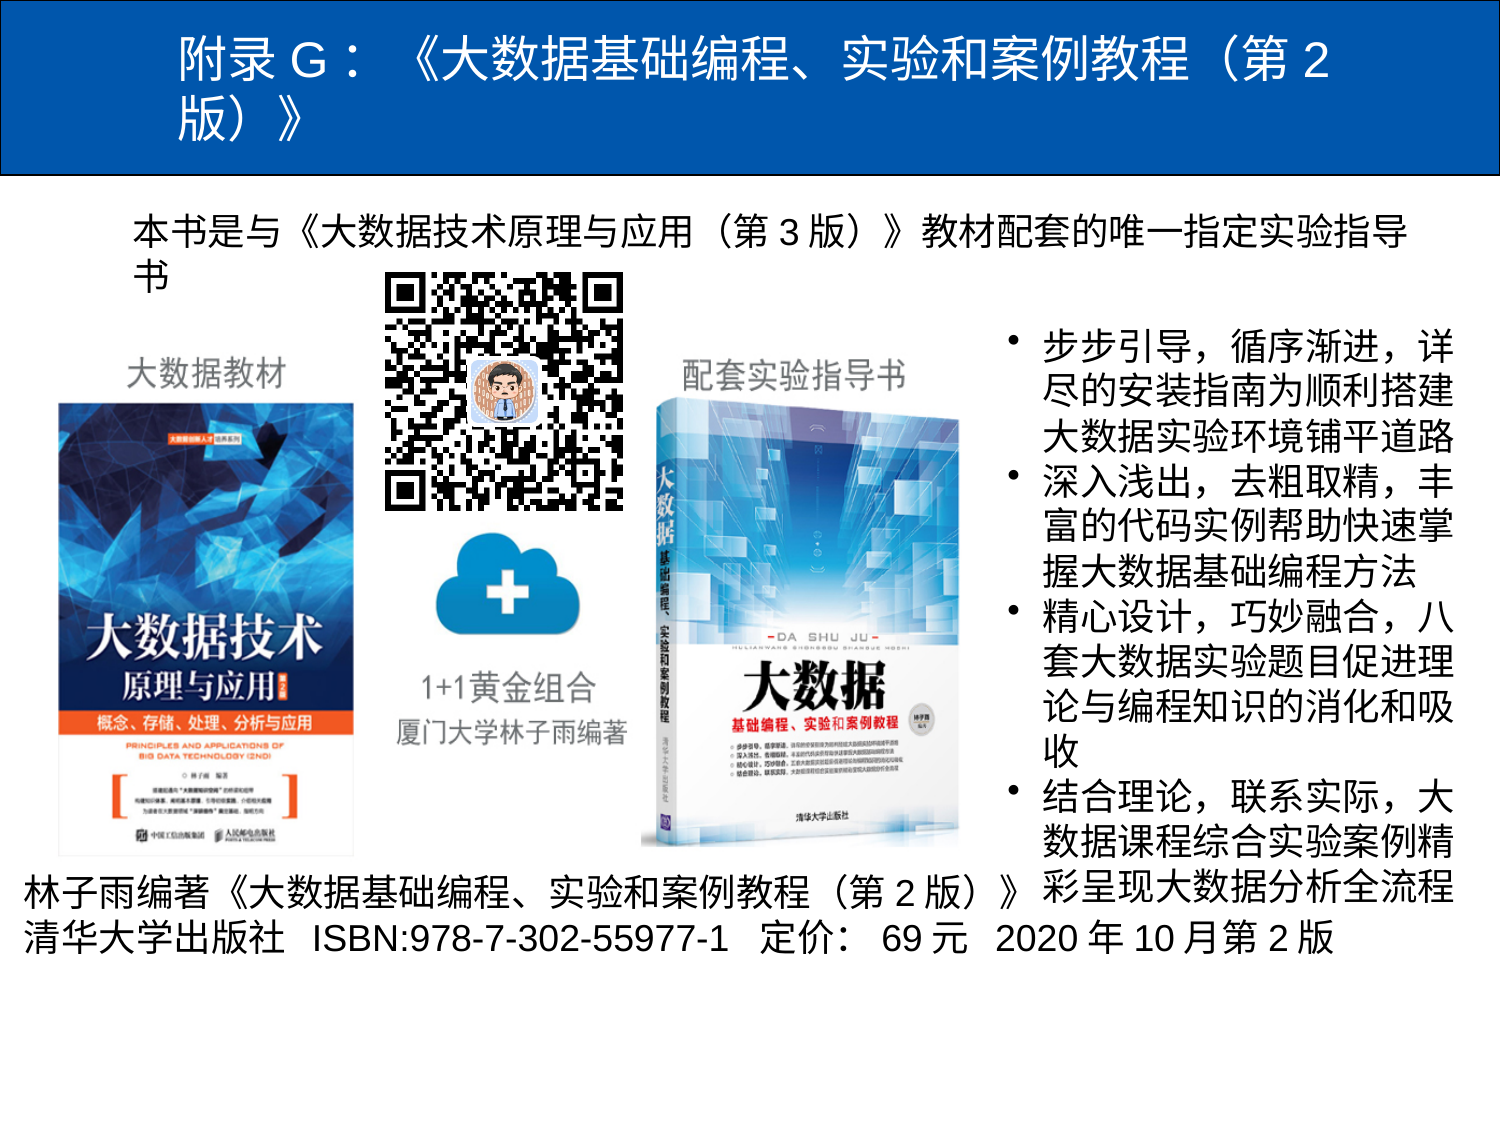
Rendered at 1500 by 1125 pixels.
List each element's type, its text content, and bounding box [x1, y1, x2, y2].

text_box 步步引导，循序渐进，详尽的安装指南为顺利搭建大数据实验环境铺平道路 深入浅出，去粗取精，丰富的代码实例帮助快速掌握大数据基础编程方法 精心设计，巧妙融合，八套大数据实验题目促进理论与编程知识的消化和吸收 结合理论，联系实际，大数据课程综合实验案例精彩呈现大数据分析全流程 [987, 312, 1500, 918]
text_box 林子雨编著《大数据基础编程、实验和案例教程（第2版）》 清华大学出版社 ISBN:978-7-302-55977-1 定价：69元 2020年10月第2版 [3, 859, 1356, 970]
picture [14, 262, 1026, 913]
text_box 本书是与《大数据技术原理与应用（第3版）》教材配套的唯一指定实验指导书 [112, 198, 1450, 309]
title 附录G：《大数据基础编程、实验和案例教程（第2版）》 [162, 12, 1476, 163]
